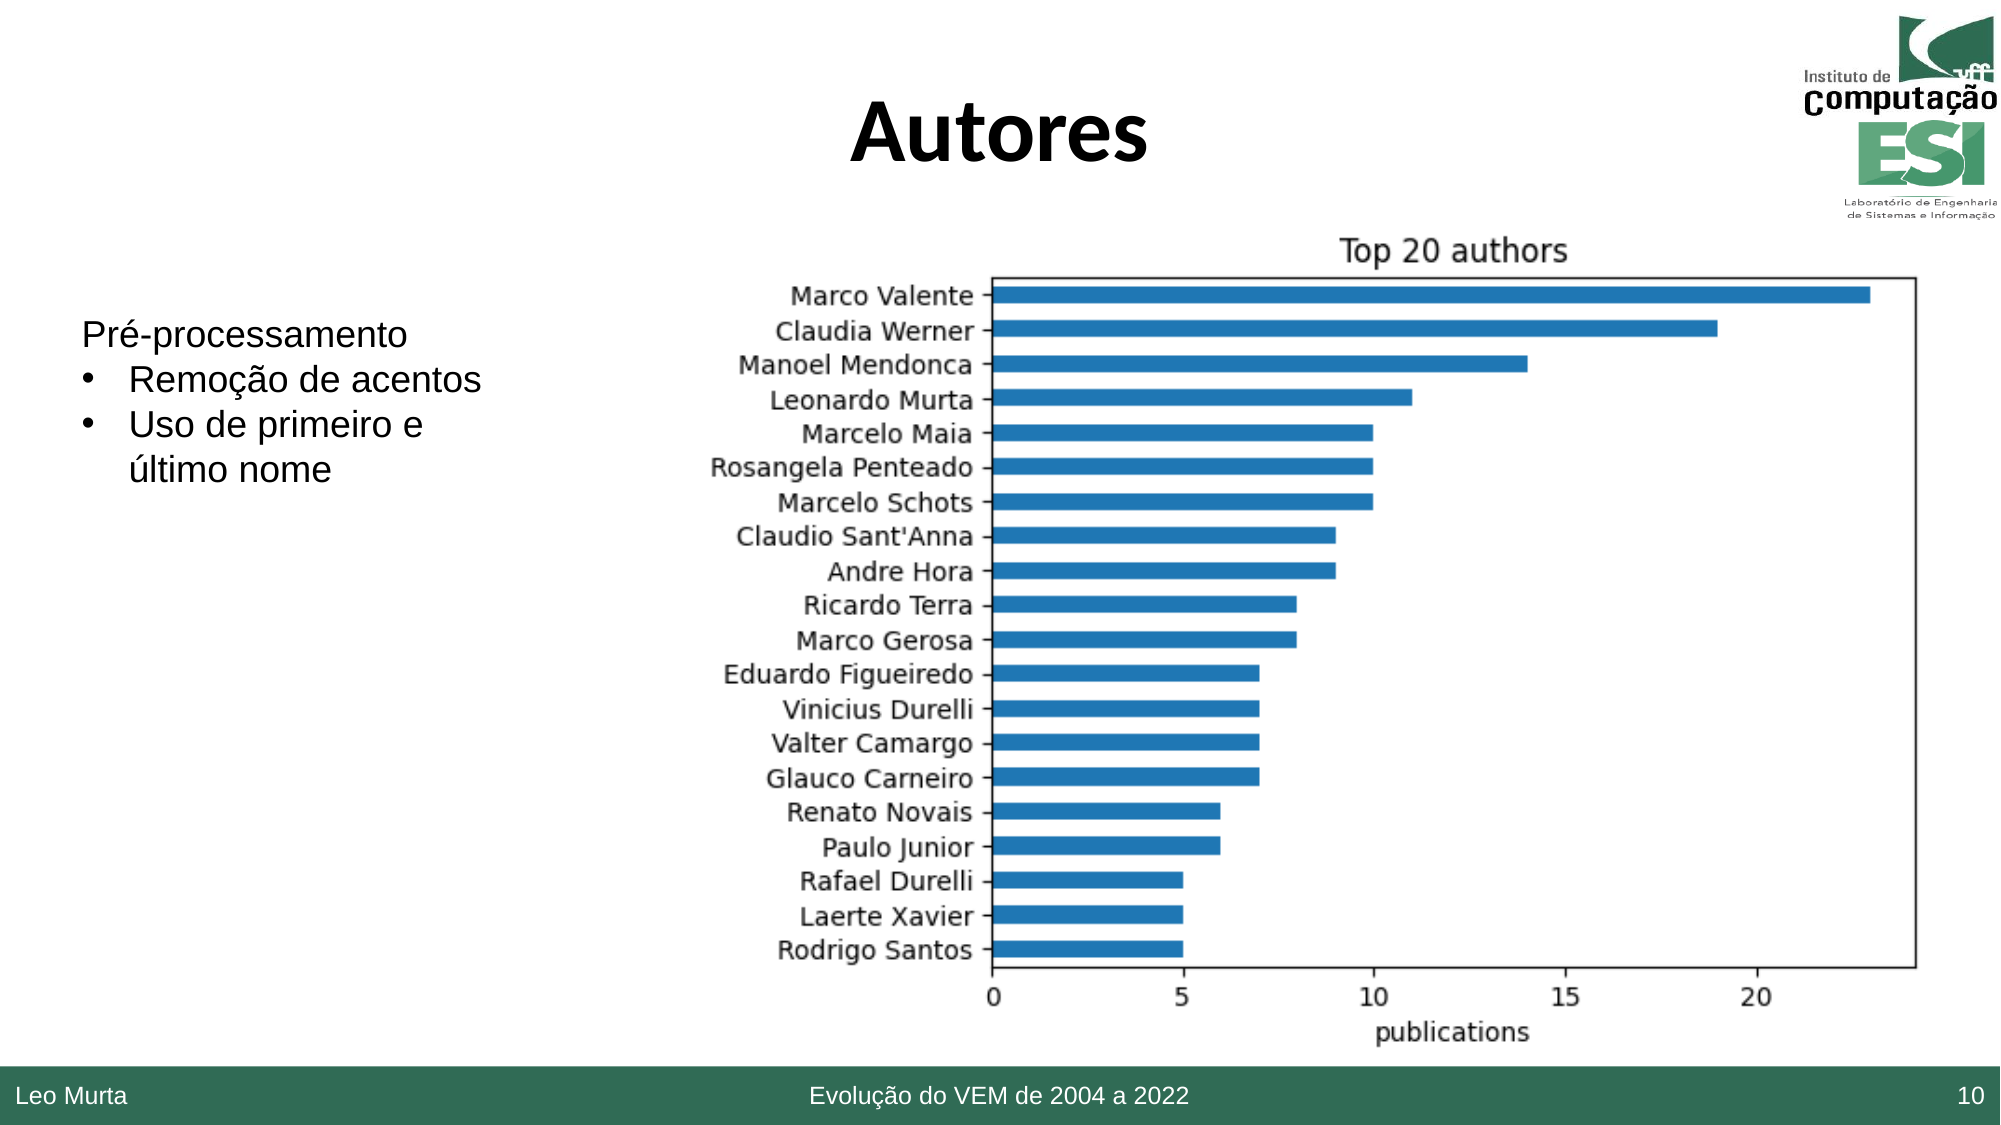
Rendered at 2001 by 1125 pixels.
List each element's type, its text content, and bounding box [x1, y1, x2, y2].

picture [1845, 120, 1997, 220]
footer Evolução do VEM de 2004 a 2022 [683, 1065, 1317, 1125]
text_box Pré-processamento Remoção de acentos Uso de primeiro e último nome [66, 302, 528, 498]
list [692, 218, 1934, 1066]
title Autores [400, 30, 1600, 219]
slide_number 10 [1533, 1065, 2000, 1125]
slide_number Leo Murta [0, 1065, 467, 1125]
